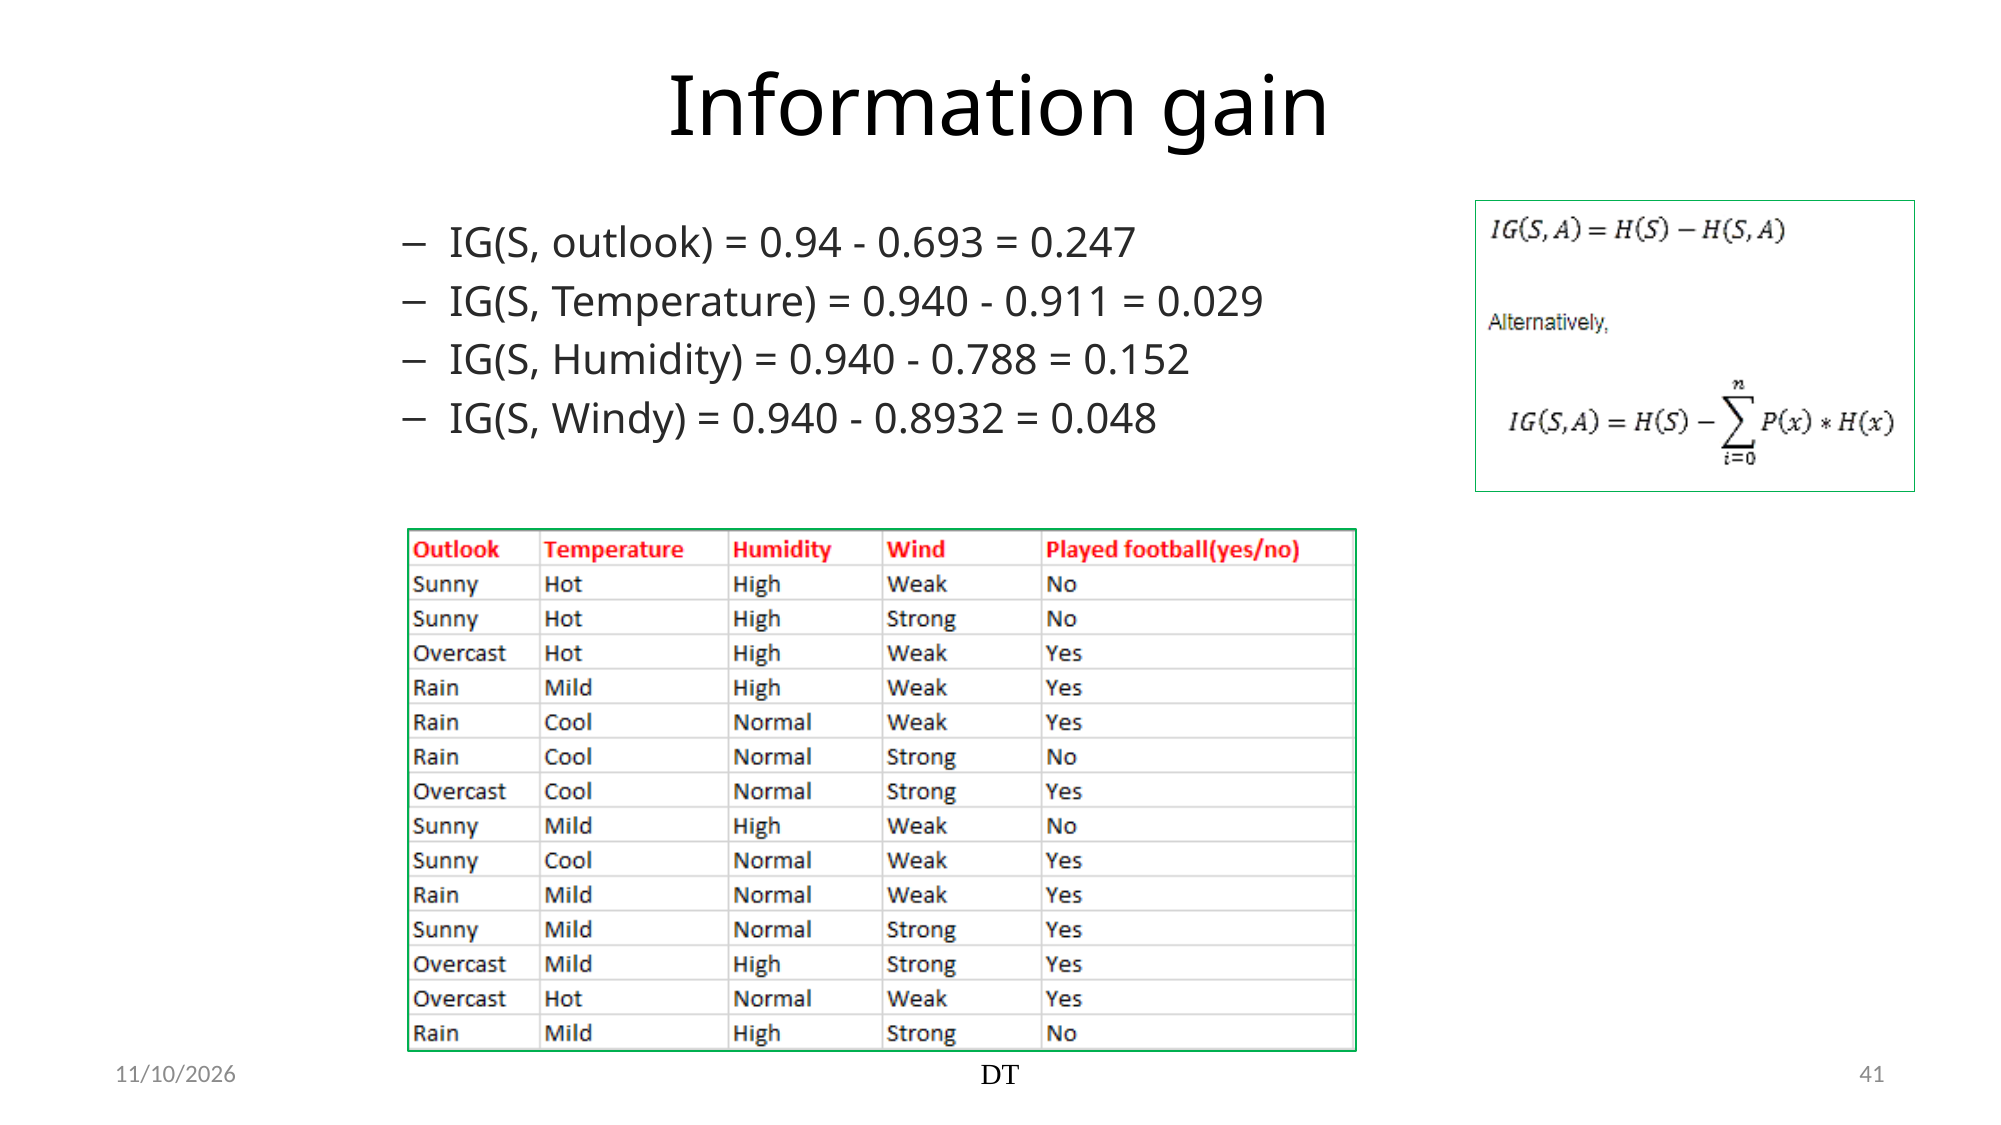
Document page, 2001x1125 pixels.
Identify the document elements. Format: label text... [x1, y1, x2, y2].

slide_number 41 [1433, 1042, 1900, 1103]
title Information gain [99, 45, 1900, 233]
picture [408, 529, 1356, 1051]
footer DT [683, 1059, 1317, 1103]
list IG(S, outlook) = 0.94 - 0.693 = 0.247 IG(S, Temperature) = 0.940 - 0.911 = 0.029 IG(S, Humidity) = 0.940 - 0.788 = 0.152 IG(S, Windy) = 0.940 - 0.8932 = 0.048 [312, 208, 1350, 500]
picture [1474, 199, 1915, 492]
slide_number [99, 1042, 567, 1103]
